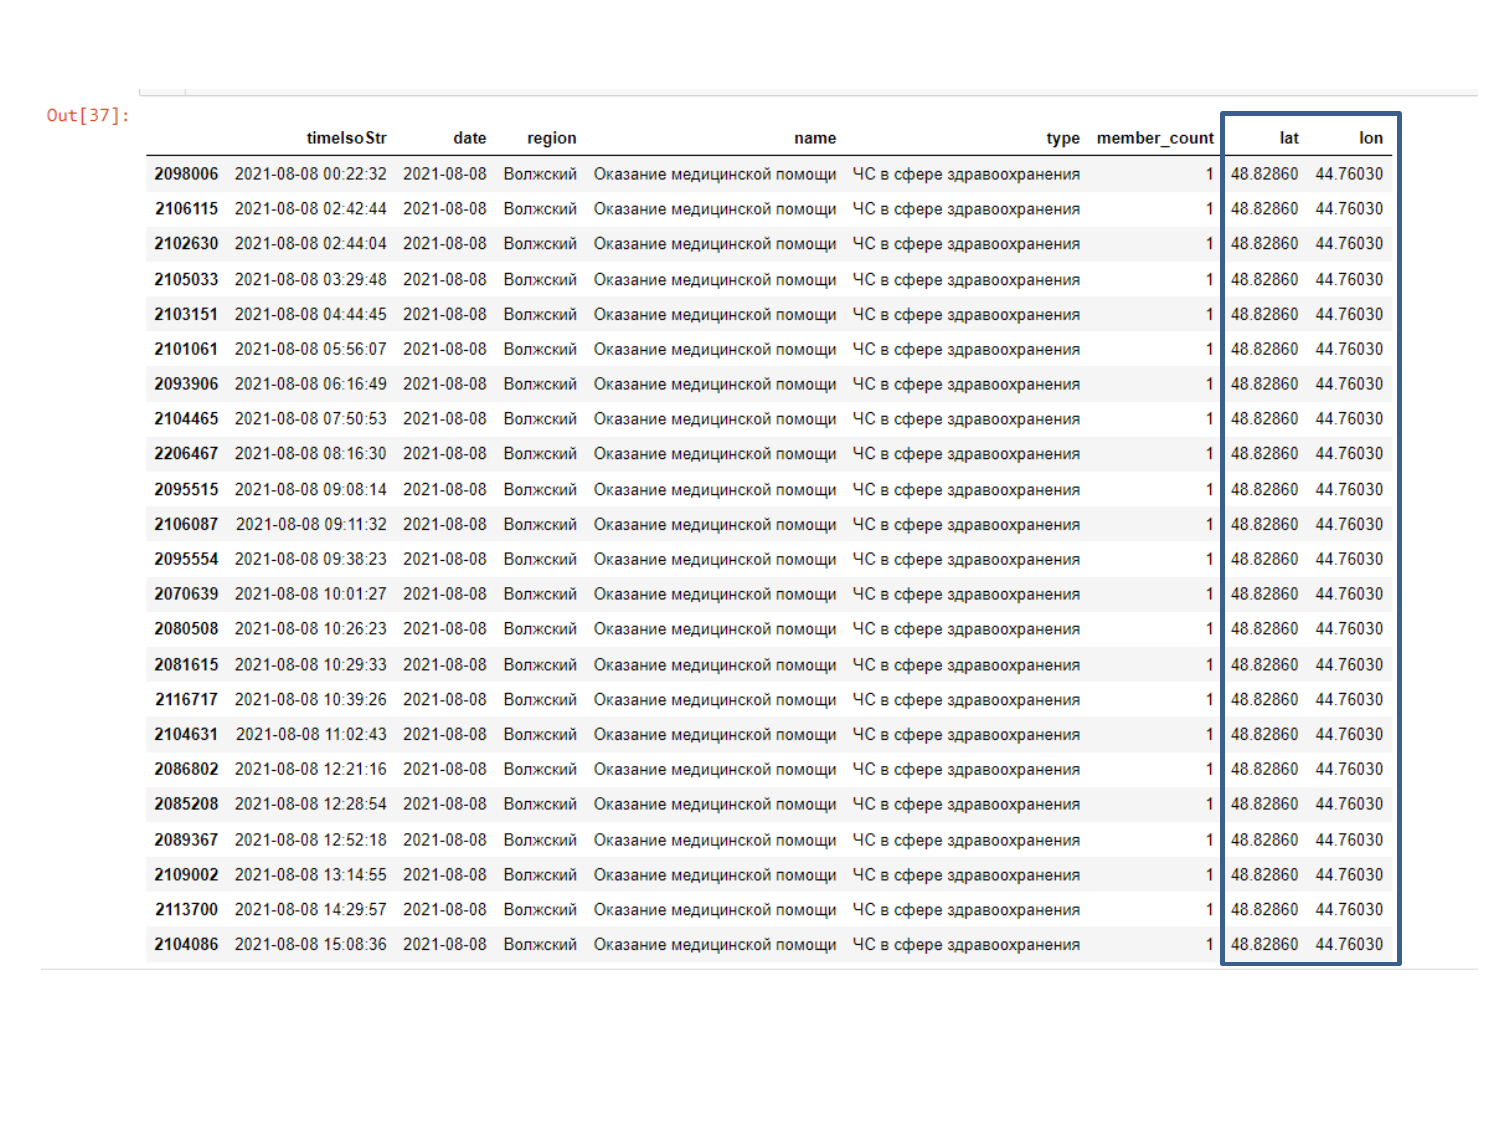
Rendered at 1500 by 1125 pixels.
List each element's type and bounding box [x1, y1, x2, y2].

picture [40, 89, 1478, 975]
